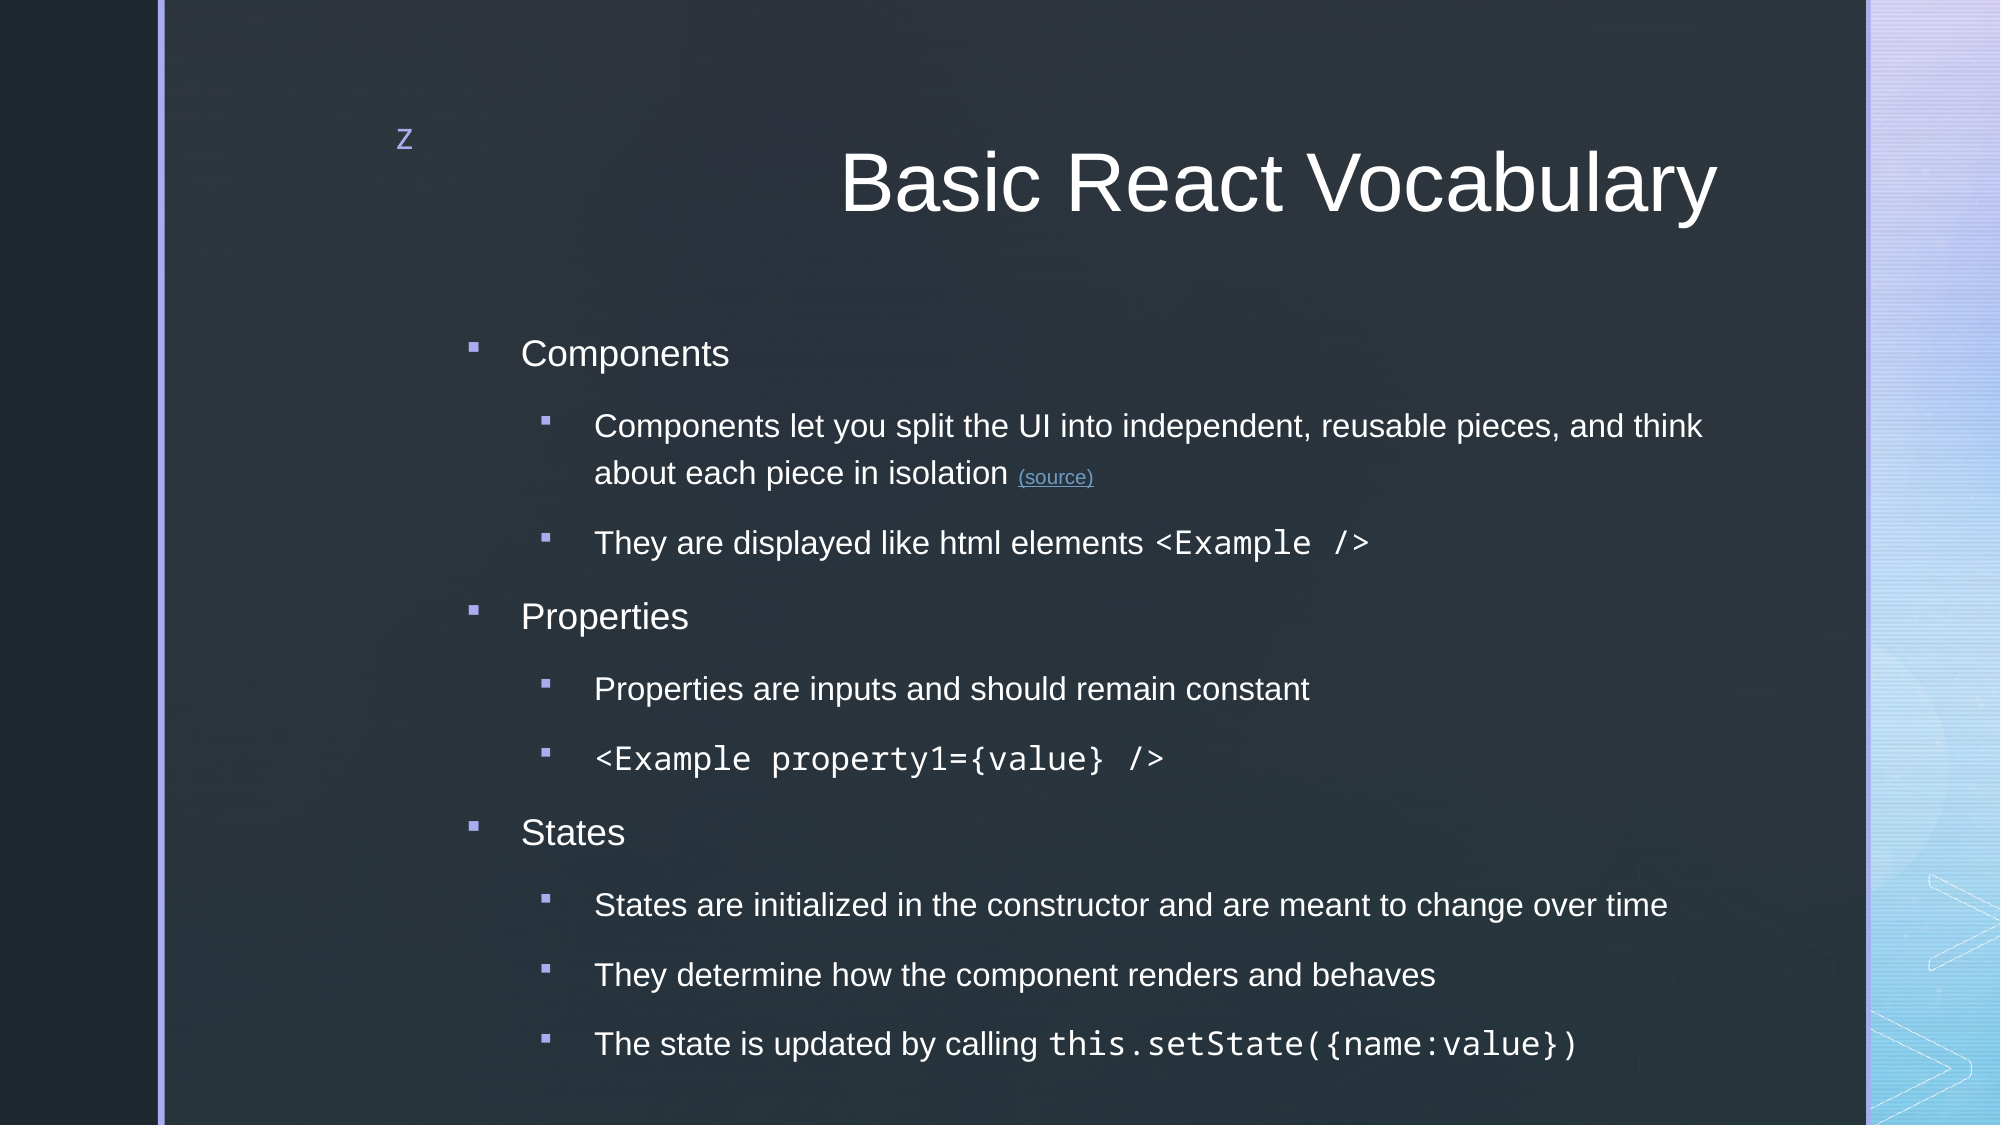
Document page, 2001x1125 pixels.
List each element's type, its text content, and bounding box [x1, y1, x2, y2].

title Basic React Vocabulary [428, 132, 1734, 310]
list Components Components let you split the UI into independent, reusable pieces, and think about each piece in isolation (source) They are displayed like html elements <Example /> Properties Properties are inputs and should remain constant <Example property1={value} /> States States are initialized in the constructor and are meant to change over time They determine how the component renders and behaves The state is updated by calling this.setState({name:value}) [450, 309, 1734, 1074]
picture [1871, 0, 2001, 1125]
